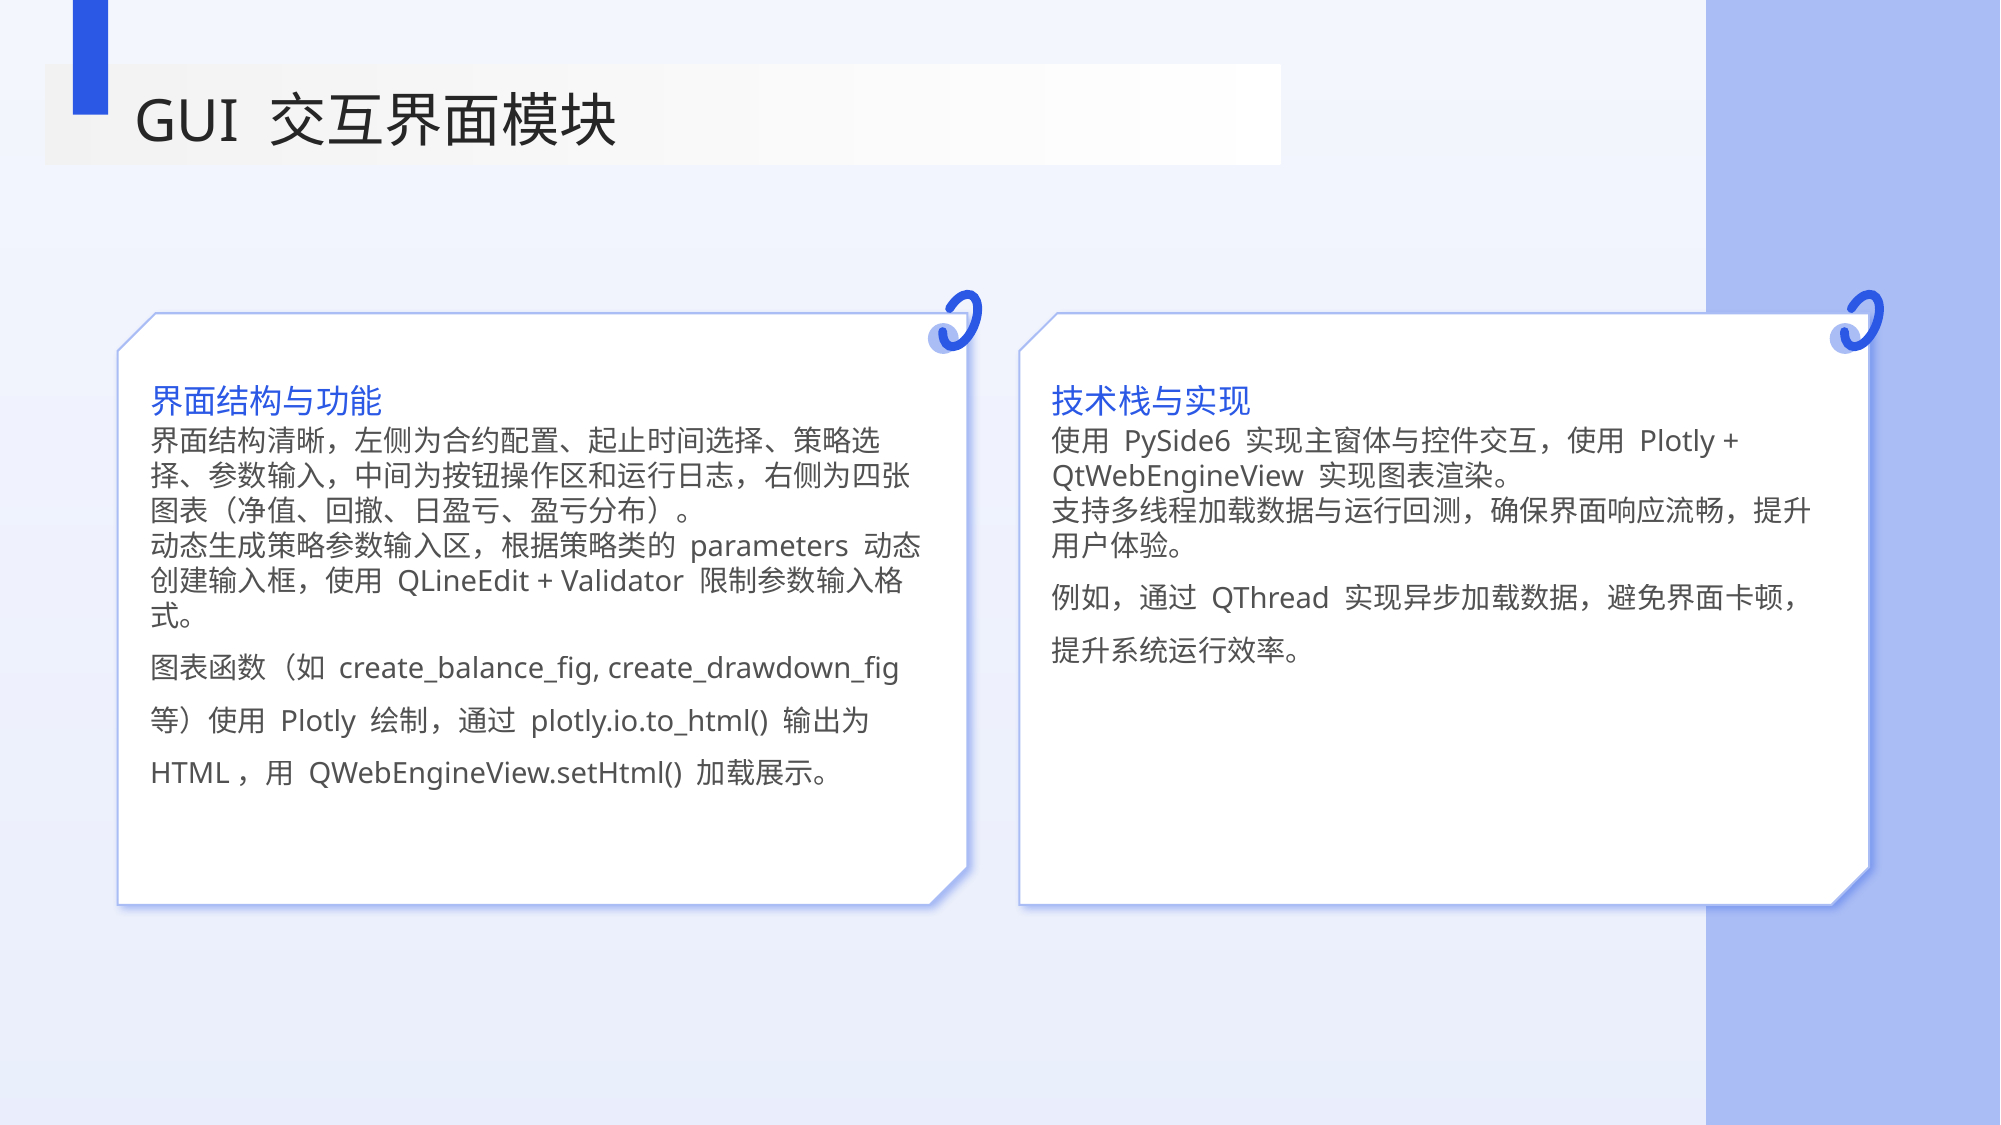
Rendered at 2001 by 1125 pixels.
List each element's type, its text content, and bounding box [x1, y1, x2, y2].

text_box [1706, 0, 2000, 1125]
text_box GUI 交互界面模块 [134, 76, 1890, 153]
text_box [72, 0, 109, 115]
text_box [1829, 323, 1859, 354]
text_box [1844, 294, 1880, 347]
text_box [0, 0, 1706, 1125]
text_box [1019, 313, 1870, 905]
text_box 界面结构清晰，左侧为合约配置、起止时间选择、策略选择、参数输入，中间为按钮操作区和运行日志，右侧为四张图表（净值、回撤、日盈亏、盈亏分布）。 动态生成策略参数输入区，根据策略类的 parameters 动态创建输入框，使用 QLineEdit + Validator 限制参数输入格式。 图表函数（如 create_balance_fig, create_drawdown_fig 等）使用 Plotly 绘制，通过 plotly.io.to_html() 输出为 HTML，用 QWebEngineView.setHtml() 加载展示。 [134, 418, 951, 877]
text_box 技术栈与实现 [1036, 371, 1852, 418]
text_box 使用 PySide6 实现主窗体与控件交互，使用 Plotly + QtWebEngineView 实现图表渲染。 支持多线程加载数据与运行回测，确保界面响应流畅，提升用户体验。 例如，通过 QThread 实现异步加载数据，避免界面卡顿，提升系统运行效率。 [1036, 418, 1852, 877]
text_box [942, 294, 978, 347]
text_box [117, 313, 968, 905]
text_box [927, 323, 957, 354]
text_box 界面结构与功能 [134, 371, 951, 418]
text_box [45, 64, 1281, 165]
